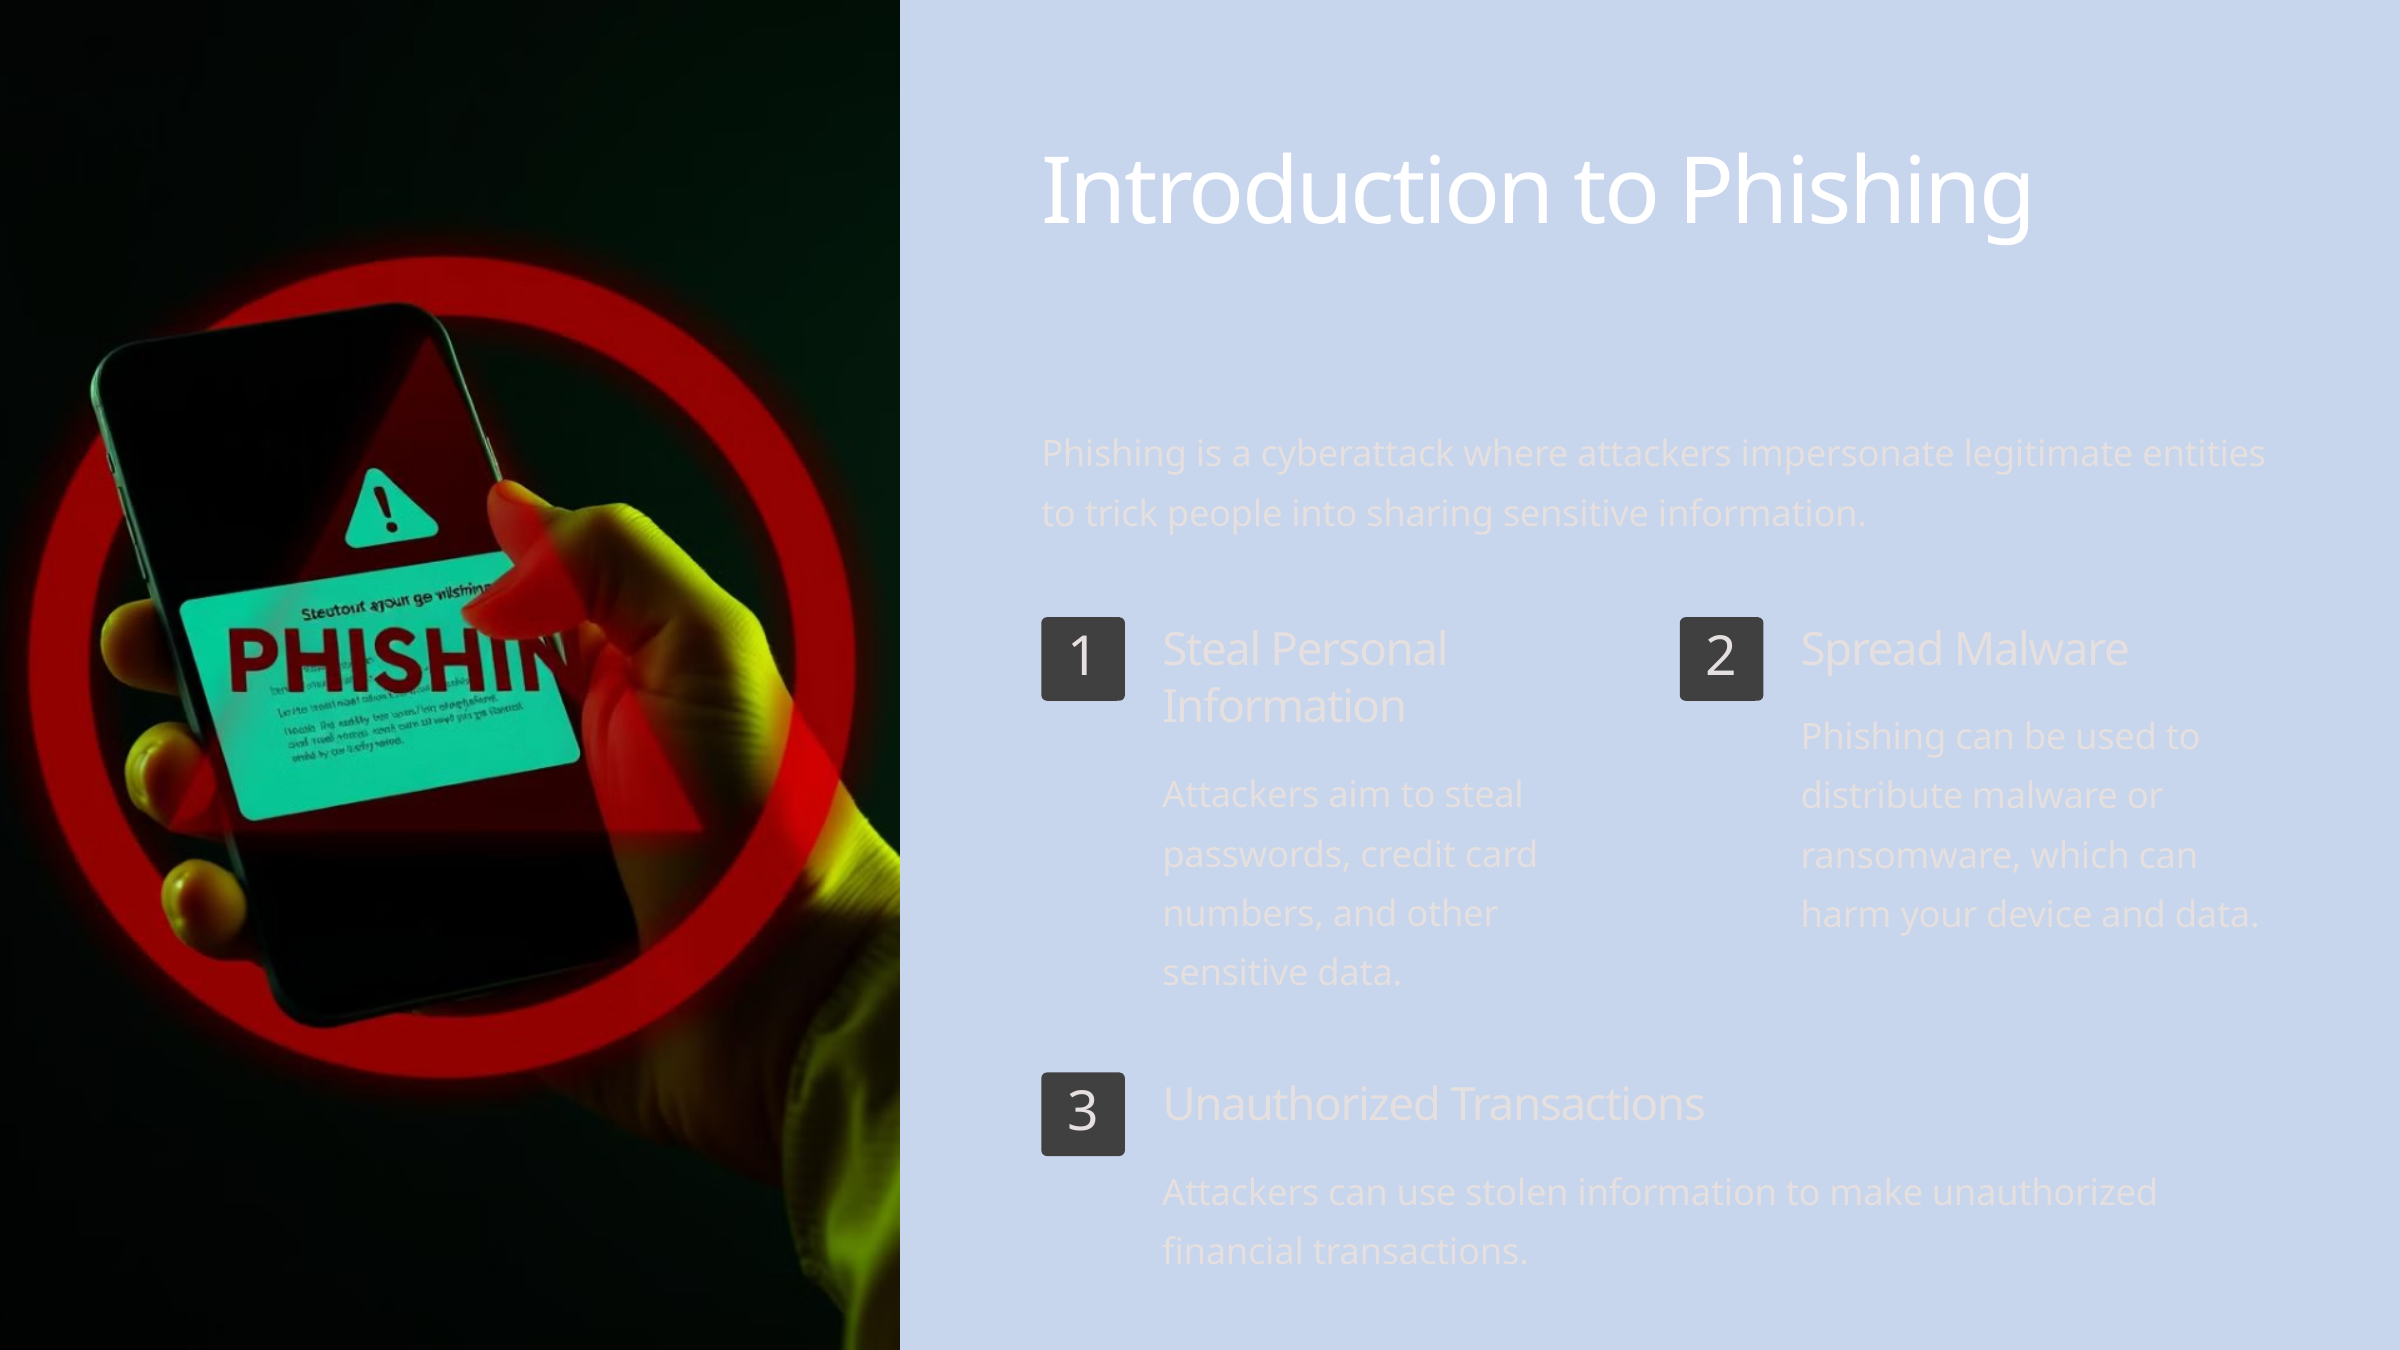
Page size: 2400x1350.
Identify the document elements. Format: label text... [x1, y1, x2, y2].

text_box Phishing can be used to distribute malware or ransomware, which can harm your device and data. [1800, 697, 2282, 936]
text_box 3 [1067, 1086, 1099, 1143]
text_box Unauthorized Transactions [1162, 1072, 1825, 1131]
text_box Attackers aim to steal passwords, credit card numbers, and other sensitive data. [1162, 755, 1643, 994]
text_box [1041, 617, 1125, 701]
text_box 1 [1067, 631, 1099, 687]
text_box Steal Personal Information [1162, 617, 1643, 734]
text_box Introduction to Phishing [1041, 126, 2282, 359]
text_box Spread Malware [1800, 617, 2266, 676]
text_box Attackers can use stolen information to make unauthorized financial transactions. [1162, 1152, 2282, 1272]
text_box [1041, 1072, 1125, 1157]
picture [0, 0, 900, 1350]
text_box 2 [1705, 631, 1738, 687]
text_box Phishing is a cyberattack where attackers impersonate legitimate entities to trick people into sharing sensitive information. [1041, 414, 2282, 534]
text_box [1679, 617, 1764, 701]
